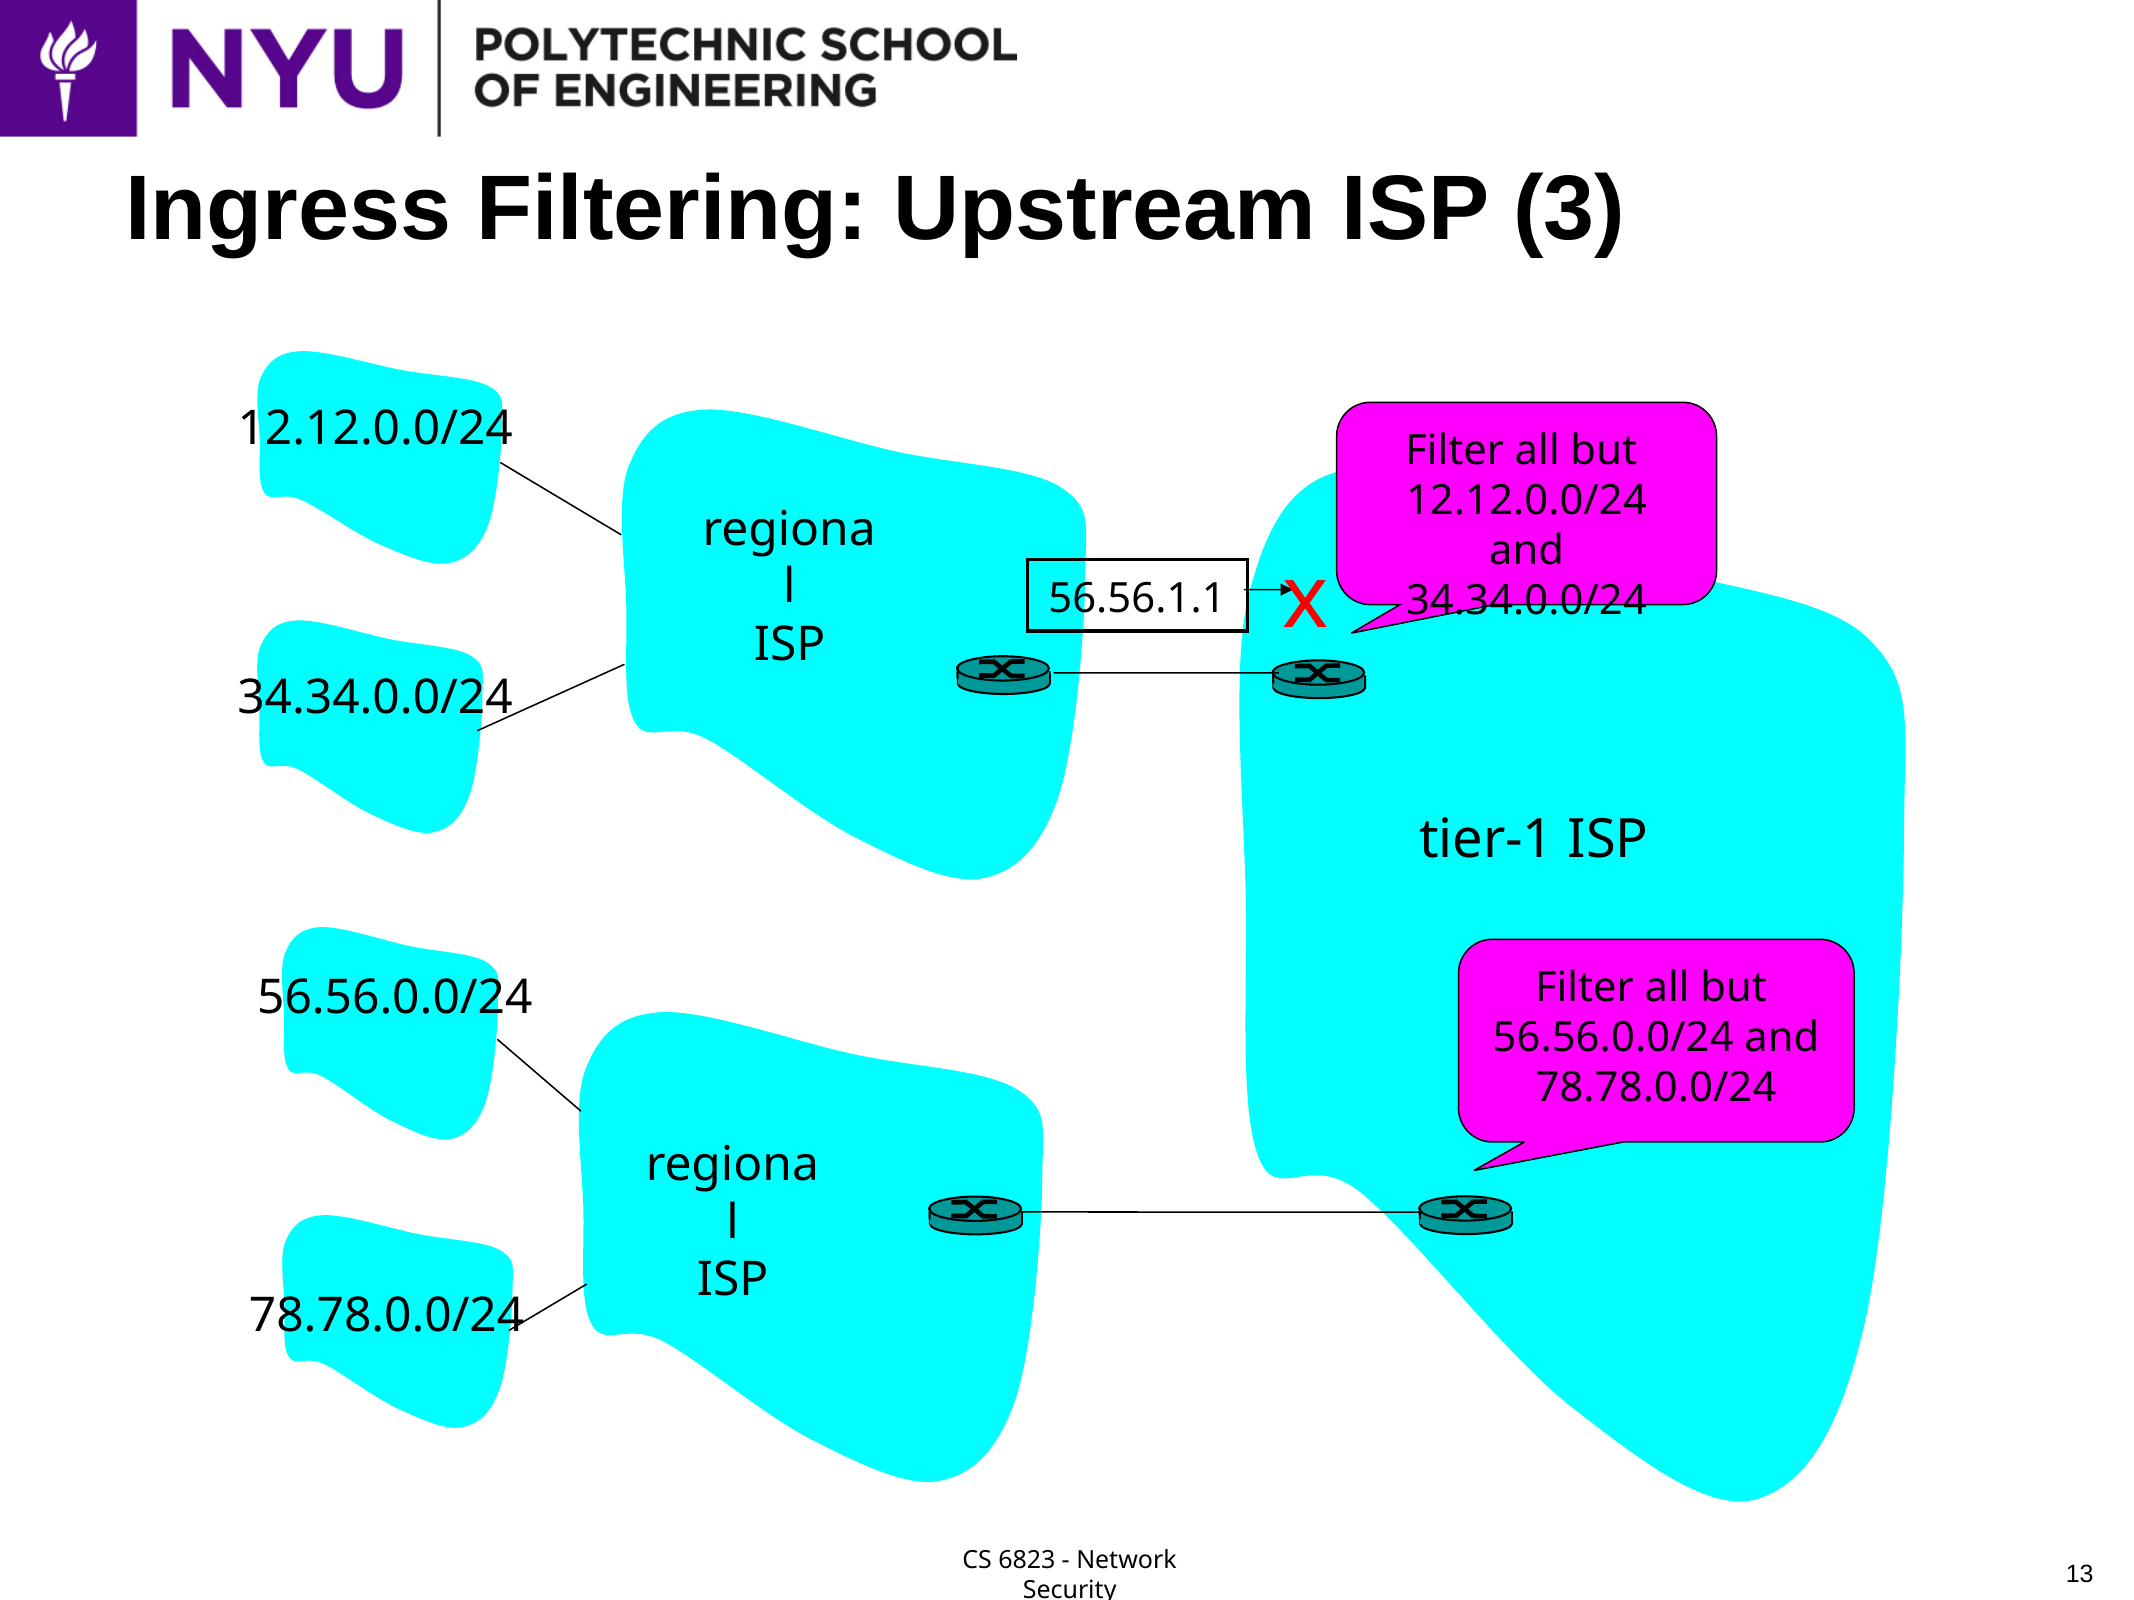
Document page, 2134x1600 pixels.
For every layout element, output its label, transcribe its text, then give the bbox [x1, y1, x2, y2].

text_box [286, 1352, 508, 1428]
text_box 56.56.0.0/24 [235, 955, 555, 1034]
slide_number 13 [2026, 1546, 2134, 1600]
text_box [283, 1034, 497, 1140]
text_box [259, 466, 500, 564]
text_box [928, 1196, 1023, 1235]
title Ingress Filtering: Upstream ISP (3) [104, 137, 1978, 310]
text_box 78.78.0.0/24 [227, 1272, 547, 1352]
text_box regional ISP [680, 486, 899, 786]
picture [0, 0, 1017, 138]
text_box regional ISP [623, 1122, 842, 1421]
text_box [1250, 557, 1260, 589]
text_box 12.12.0.0/24 [216, 386, 535, 466]
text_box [1418, 1196, 1513, 1235]
text_box [1272, 472, 1336, 528]
text_box [621, 409, 1087, 880]
text_box [258, 351, 489, 386]
text_box tier-1 ISP [1397, 793, 1671, 880]
text_box 34.34.0.0/24 [215, 655, 535, 735]
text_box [956, 656, 1050, 695]
text_box [282, 1215, 513, 1272]
text_box [284, 927, 466, 955]
text_box [259, 735, 481, 833]
text_box 56.56.1.1 [1027, 559, 1248, 631]
text_box [1239, 581, 1906, 1502]
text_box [1272, 660, 1366, 699]
text_box [578, 1012, 1044, 1482]
text_box Filter all but 12.12.0.0/24 and 34.34.0.0/24 [1336, 402, 1717, 634]
text_box x [1260, 528, 1350, 656]
text_box [258, 620, 470, 655]
text_box Filter all but 56.56.0.0/24 and 78.78.0.0/24 [1458, 939, 1855, 1171]
